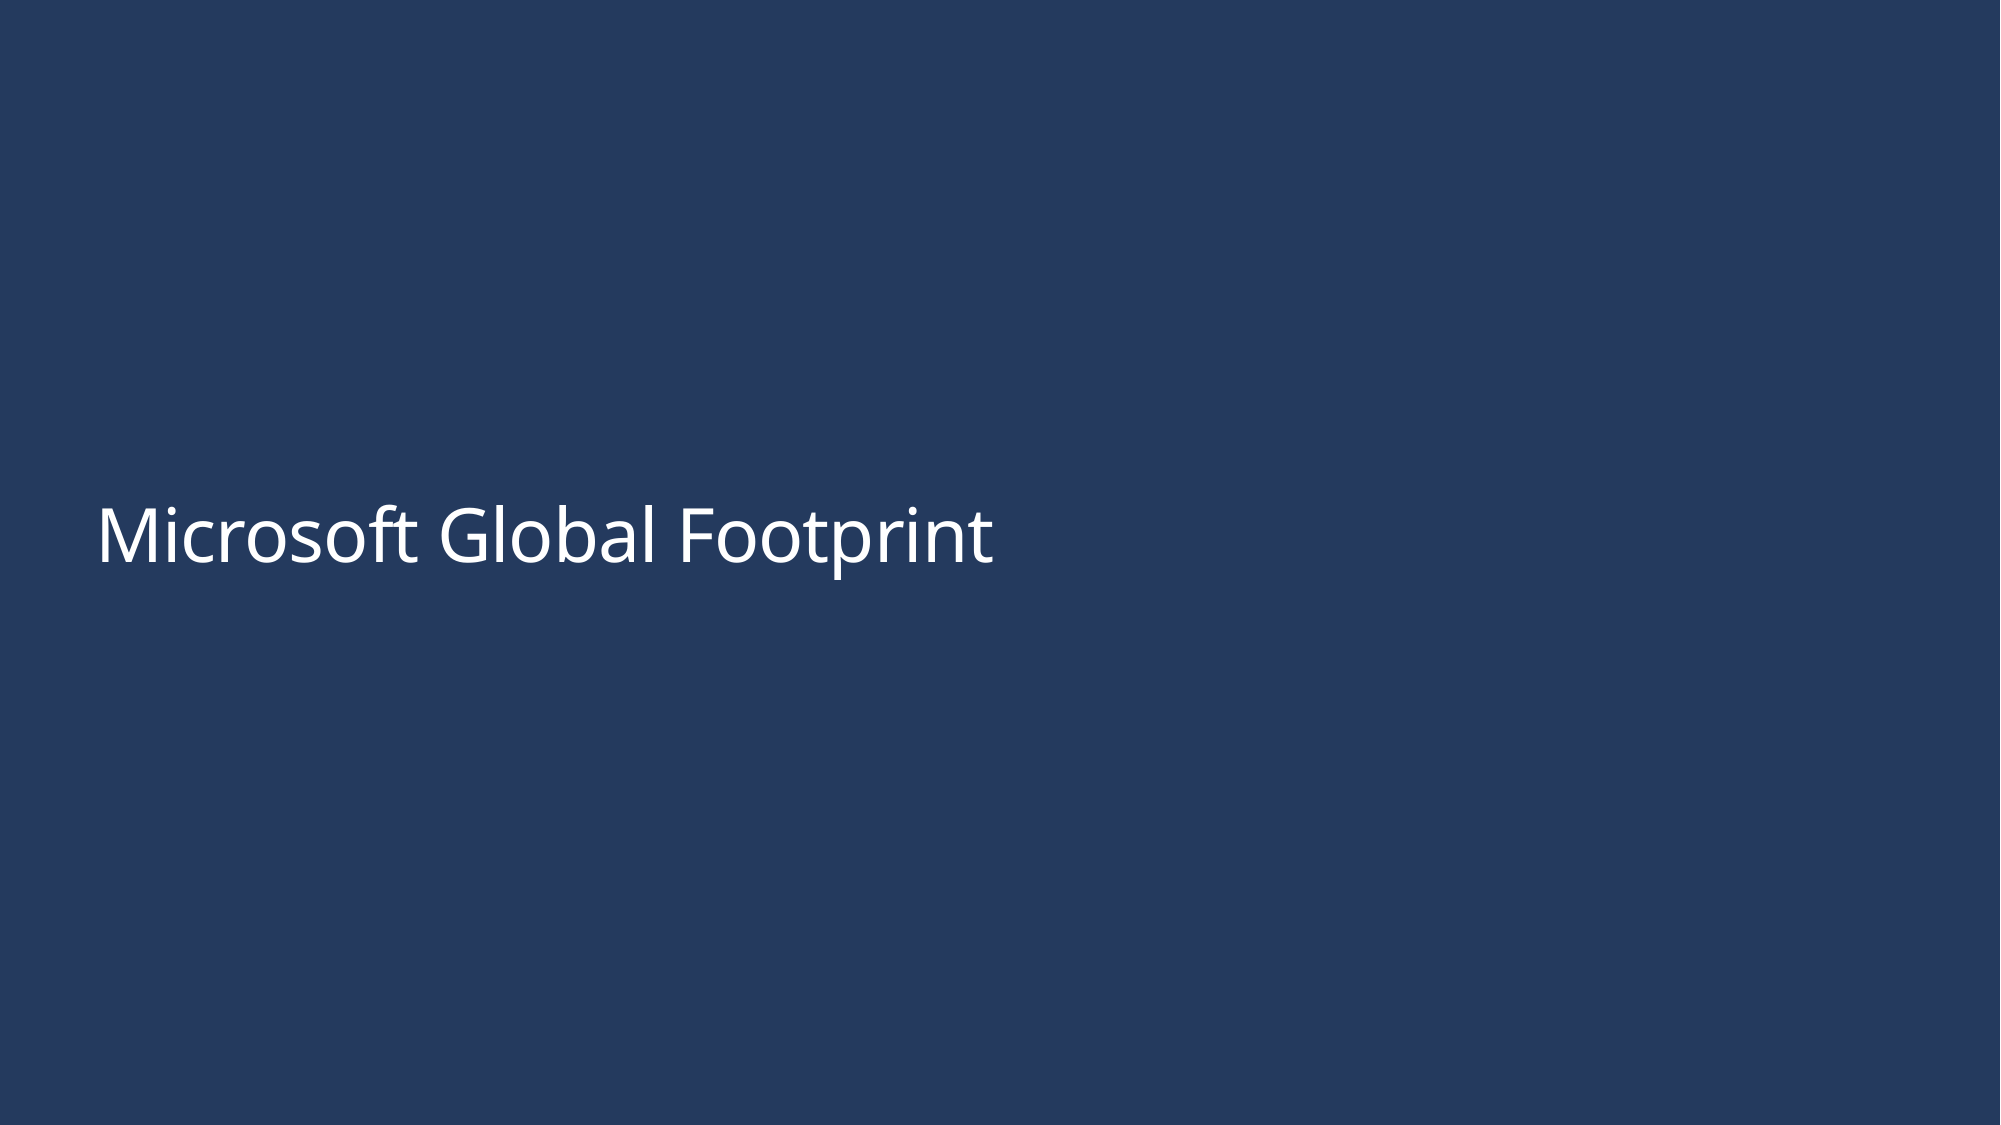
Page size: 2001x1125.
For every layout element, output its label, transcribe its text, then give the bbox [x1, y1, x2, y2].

title Microsoft Global Footprint [95, 497, 1596, 580]
